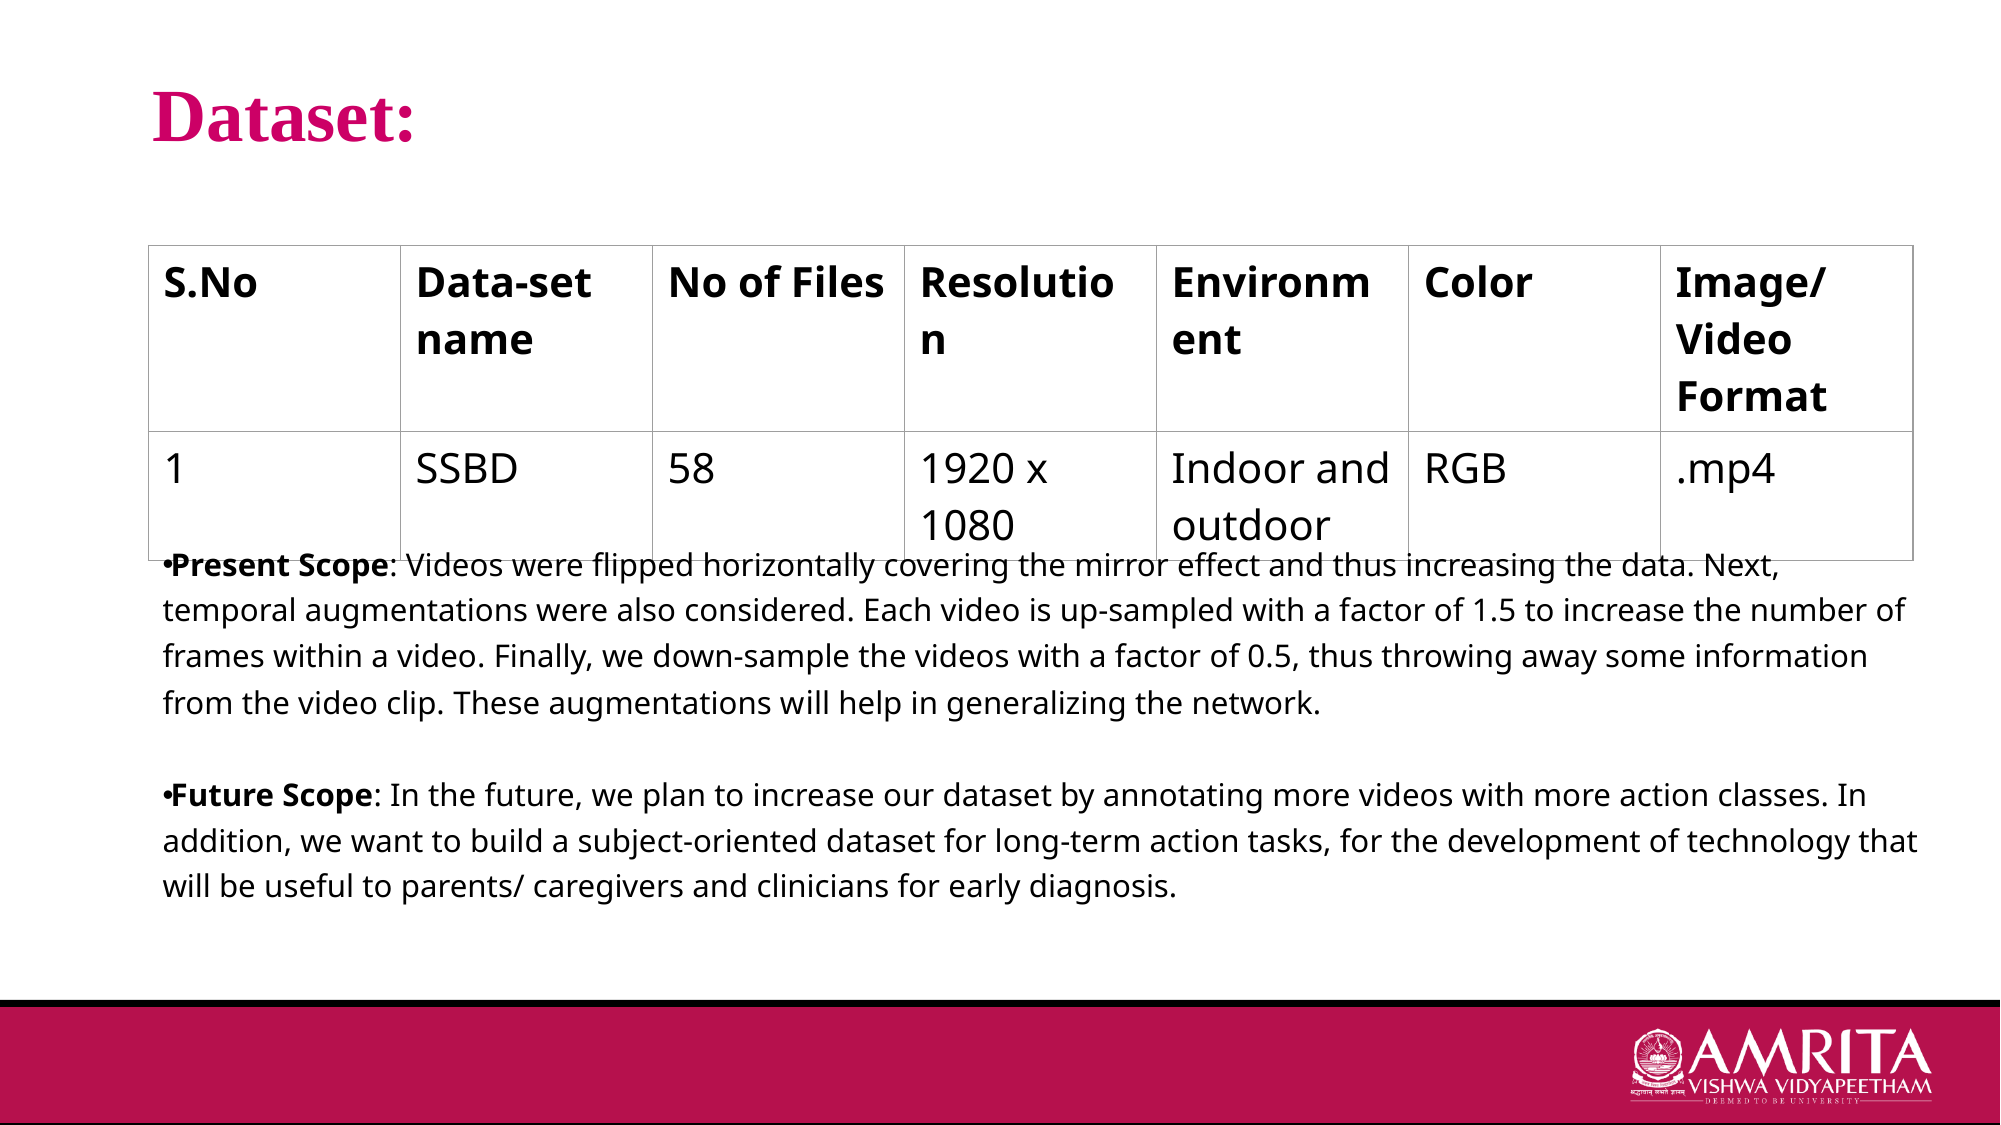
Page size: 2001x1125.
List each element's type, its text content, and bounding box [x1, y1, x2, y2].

table_cell Indoor and outdoor [1157, 432, 1408, 532]
table_cell 58 [653, 432, 904, 532]
table_header Data-set name [401, 246, 652, 431]
table_cell 1920 x 1080 [905, 432, 1156, 532]
title Dataset: [137, 59, 1863, 175]
list Present Scope: Videos were flipped horizontally covering the mirror effect and thus increasing the data. Next, temporal augmentations were also considered. Each video is up-sampled with a factor of 1.5 to increase the number of frames within a video. Finally, we down-sample the videos with a factor of 0.5, thus throwing away some information from the video clip. These augmentations will help in generalizing the network. Future Scope: In the future, we plan to increase our dataset by annotating more videos with more action classes. In addition, we want to build a subject-oriented dataset for long-term action tasks, for the development of technology that will be useful to parents/ caregivers and clinicians for early diagnosis. [147, 532, 1938, 920]
table_cell .mp4 [1661, 432, 1912, 532]
table_header Resolution [905, 246, 1156, 431]
table_cell SSBD [401, 432, 652, 532]
table_header Color [1409, 246, 1660, 431]
table_cell 1 [149, 432, 400, 532]
table_header No of Files [653, 246, 904, 431]
picture [1622, 1011, 1940, 1113]
table_header Image/Video Format [1661, 246, 1912, 431]
table_header S.No [149, 246, 400, 431]
table_header Environment [1157, 246, 1408, 431]
table_cell RGB [1409, 432, 1660, 532]
